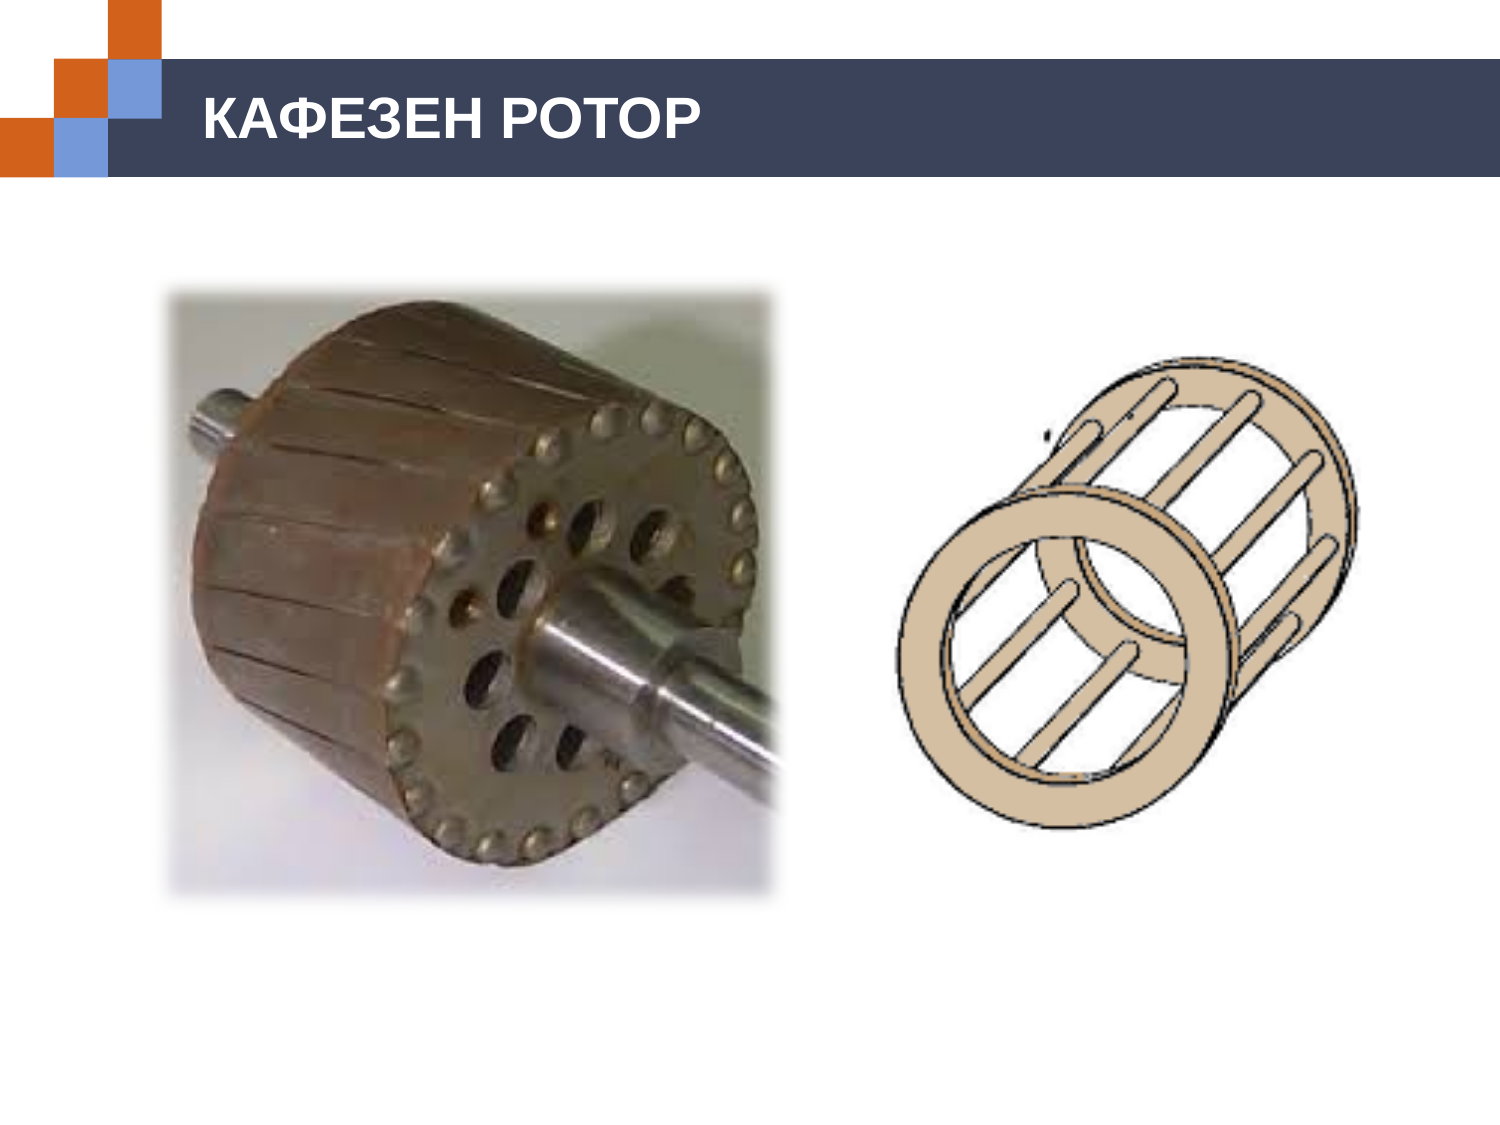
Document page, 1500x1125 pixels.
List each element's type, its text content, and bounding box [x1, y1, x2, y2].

title КАФЕЗЕН РОТОР [187, 74, 1401, 156]
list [874, 337, 1389, 851]
picture [149, 274, 789, 914]
